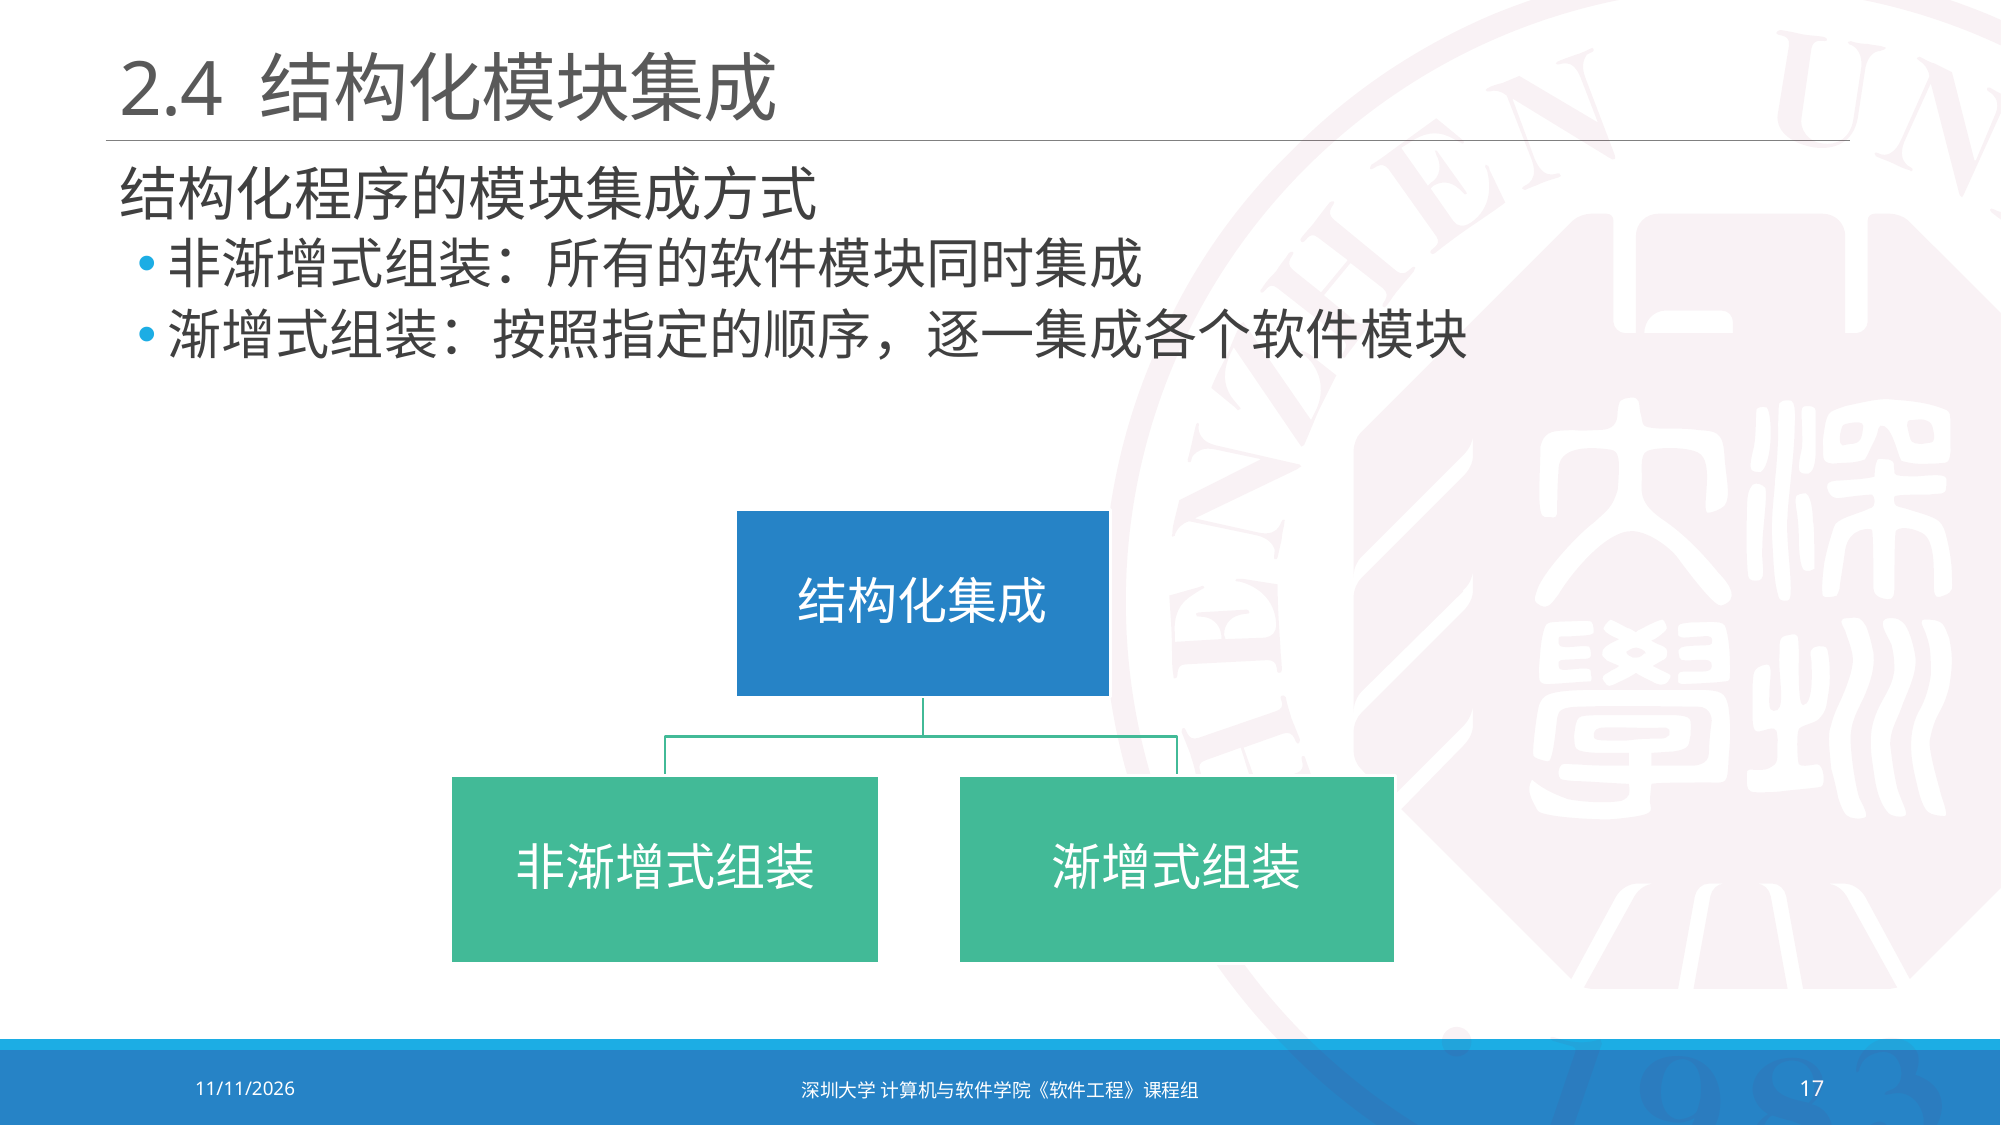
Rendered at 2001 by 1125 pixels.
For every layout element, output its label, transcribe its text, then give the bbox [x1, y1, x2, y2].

slide_number 17 [1624, 1059, 1840, 1120]
text_box 结构化程序的模块集成方式 非渐增式组装：所有的软件模块同时集成 渐增式组装：按照指定的顺序，逐一集成各个软件模块 [104, 158, 1877, 1008]
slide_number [180, 1059, 586, 1120]
title 2.4 结构化模块集成 [104, 0, 1856, 139]
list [449, 505, 1397, 968]
footer 深圳大学 计算机与软件学院《软件工程》课程组 [604, 1059, 1396, 1120]
